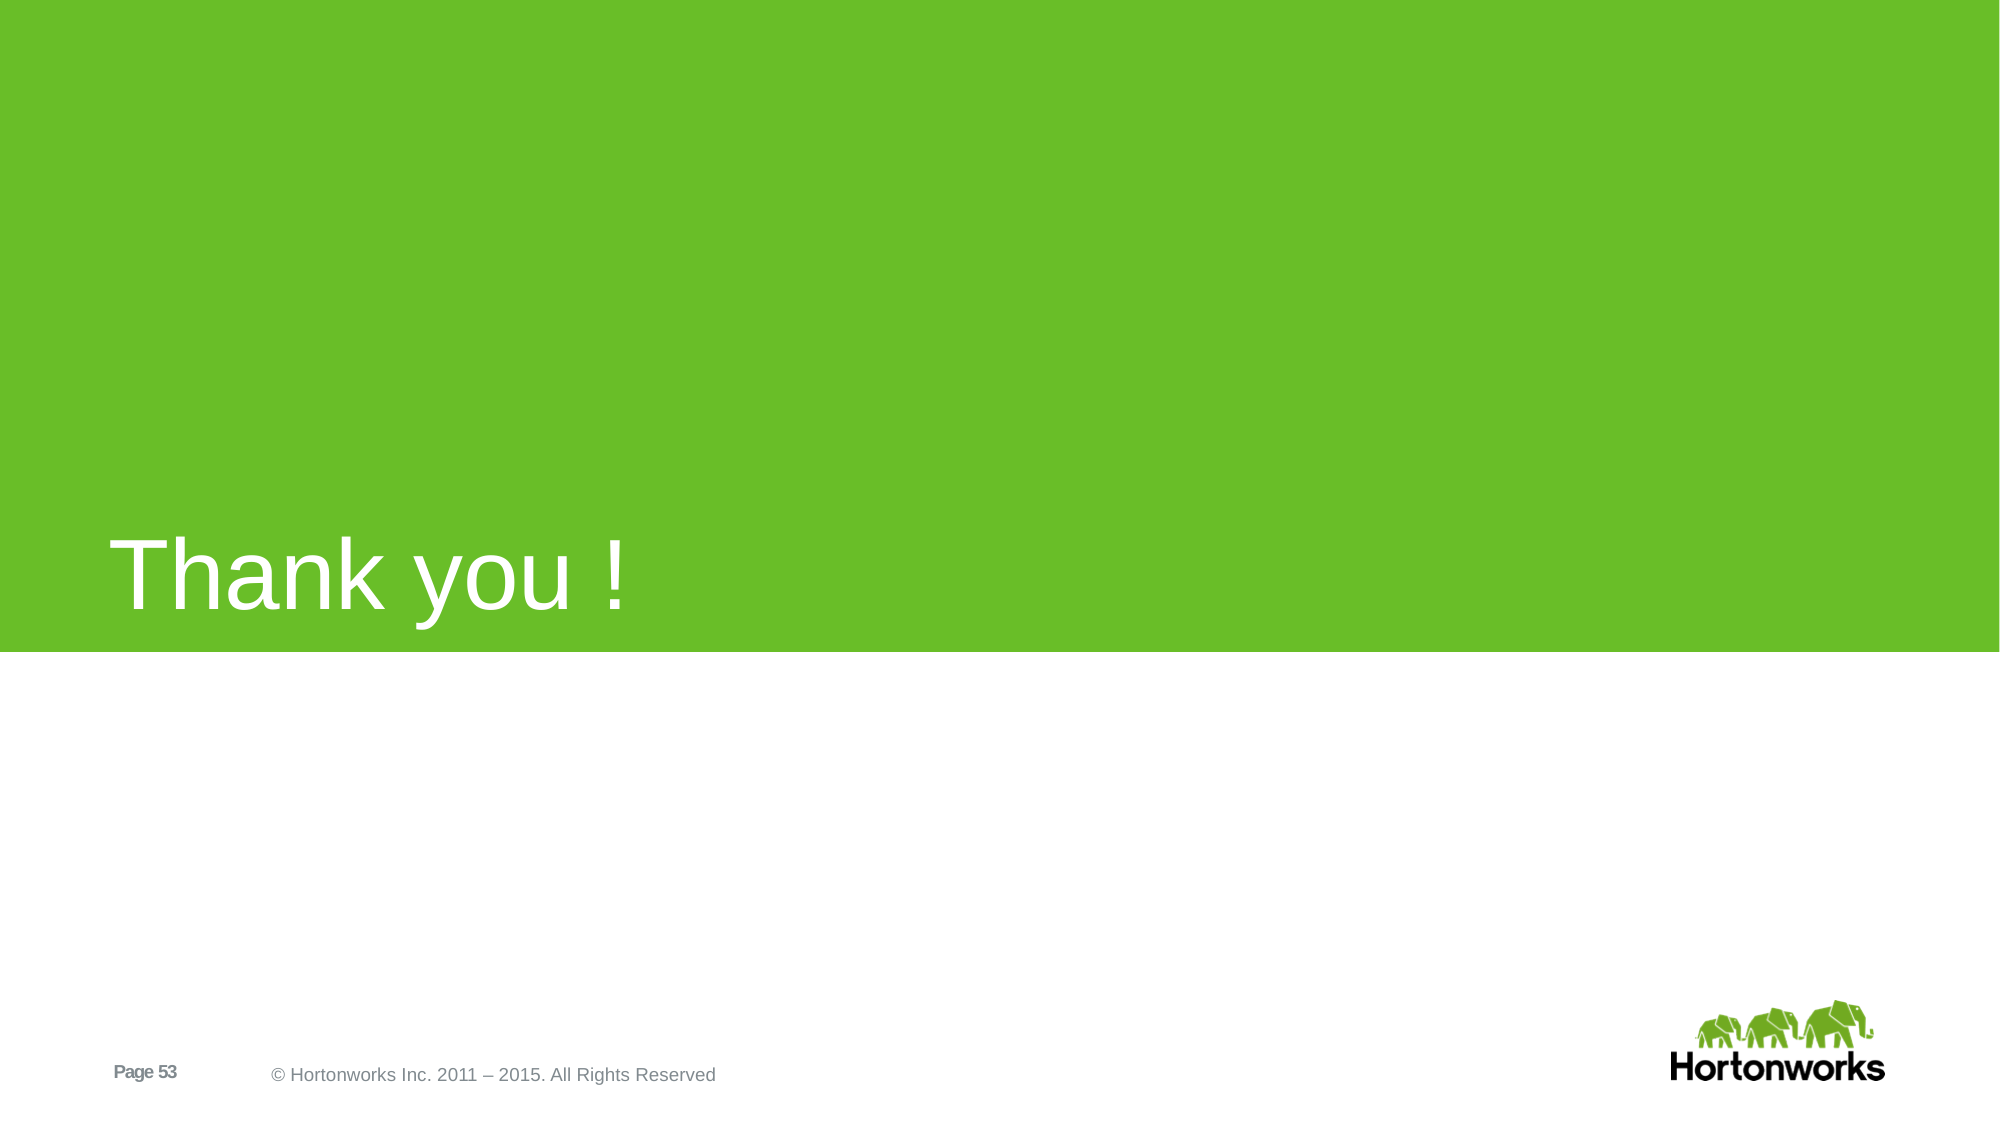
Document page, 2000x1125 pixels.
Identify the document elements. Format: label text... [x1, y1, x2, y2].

title Thank you ! [93, 281, 1900, 652]
picture [1671, 1000, 1885, 1081]
